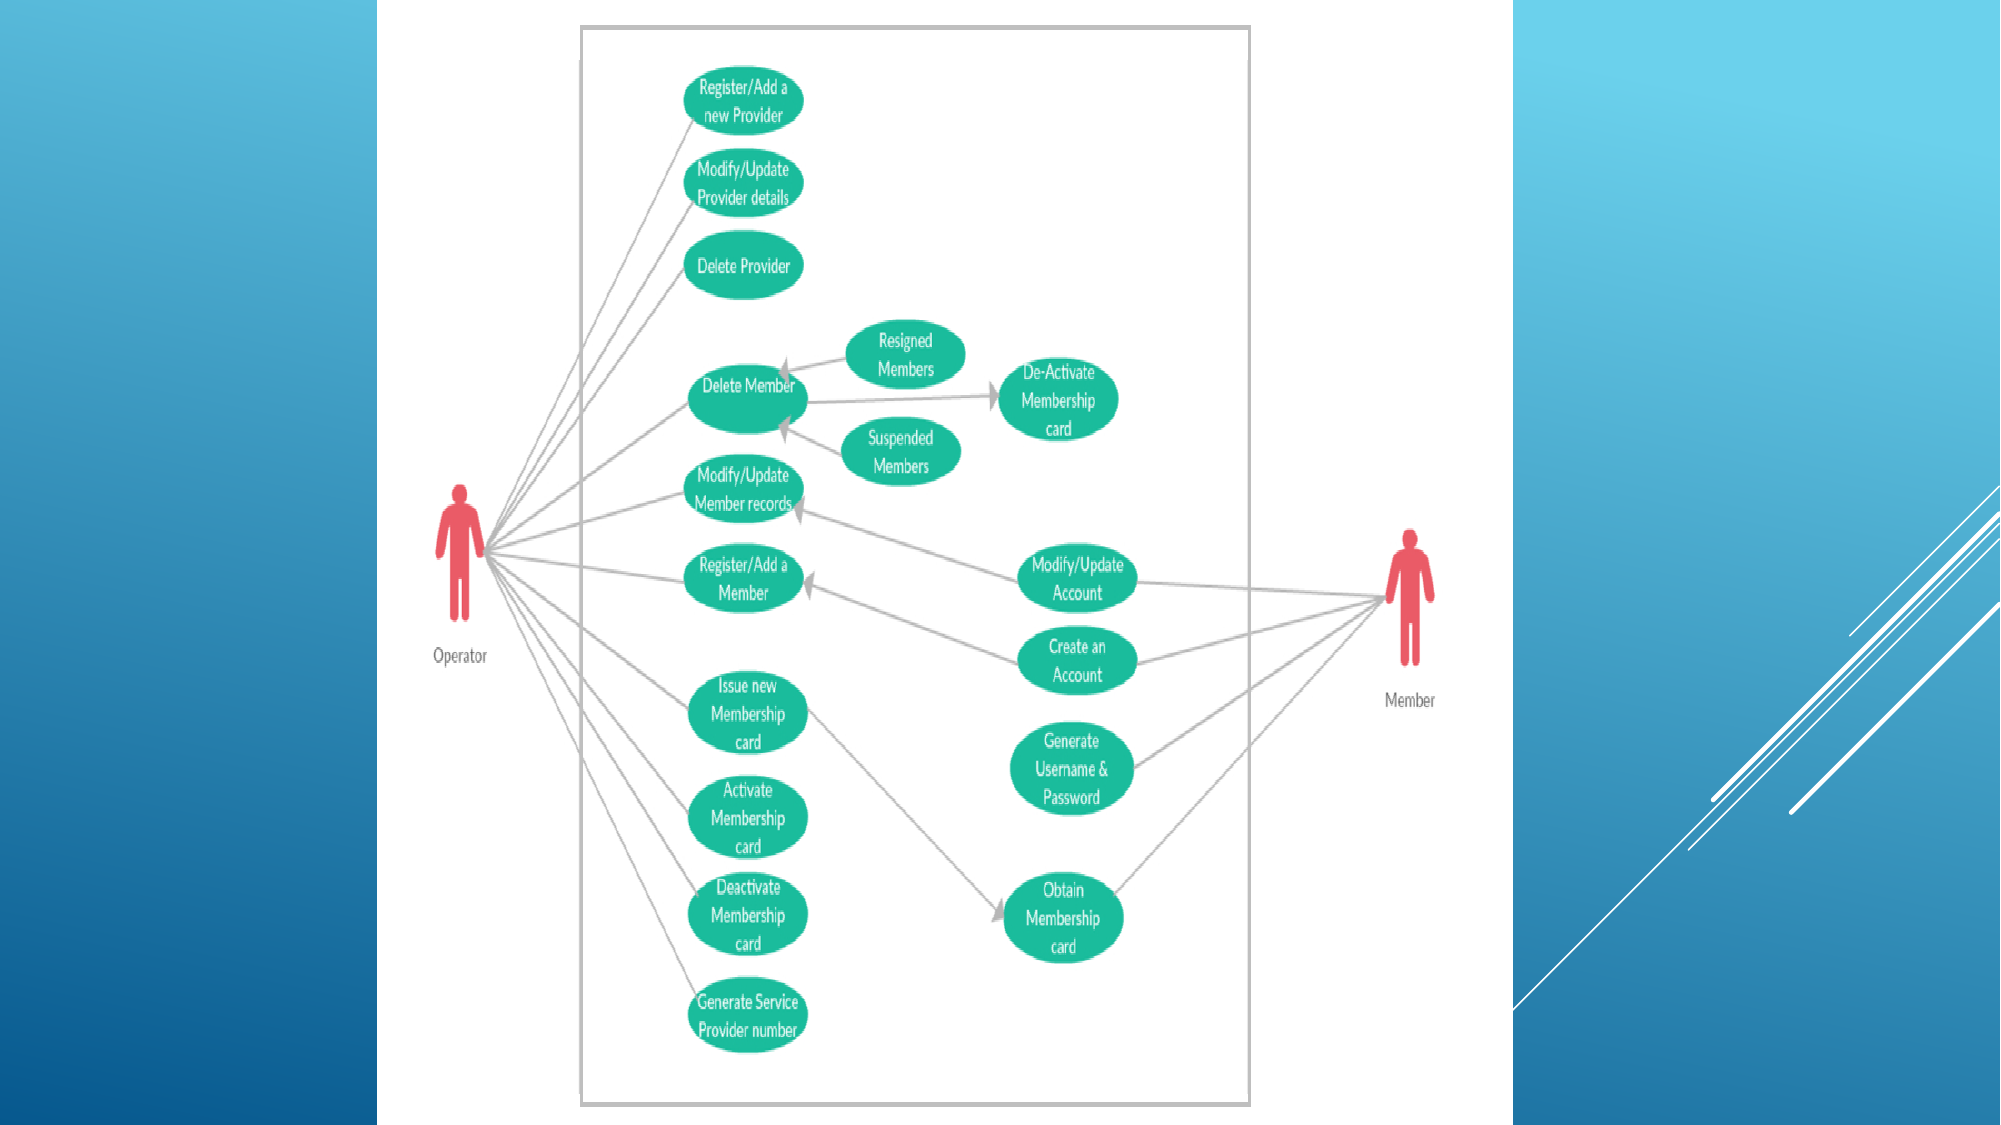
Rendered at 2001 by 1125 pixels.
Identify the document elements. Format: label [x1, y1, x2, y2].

picture [376, 0, 1513, 1125]
